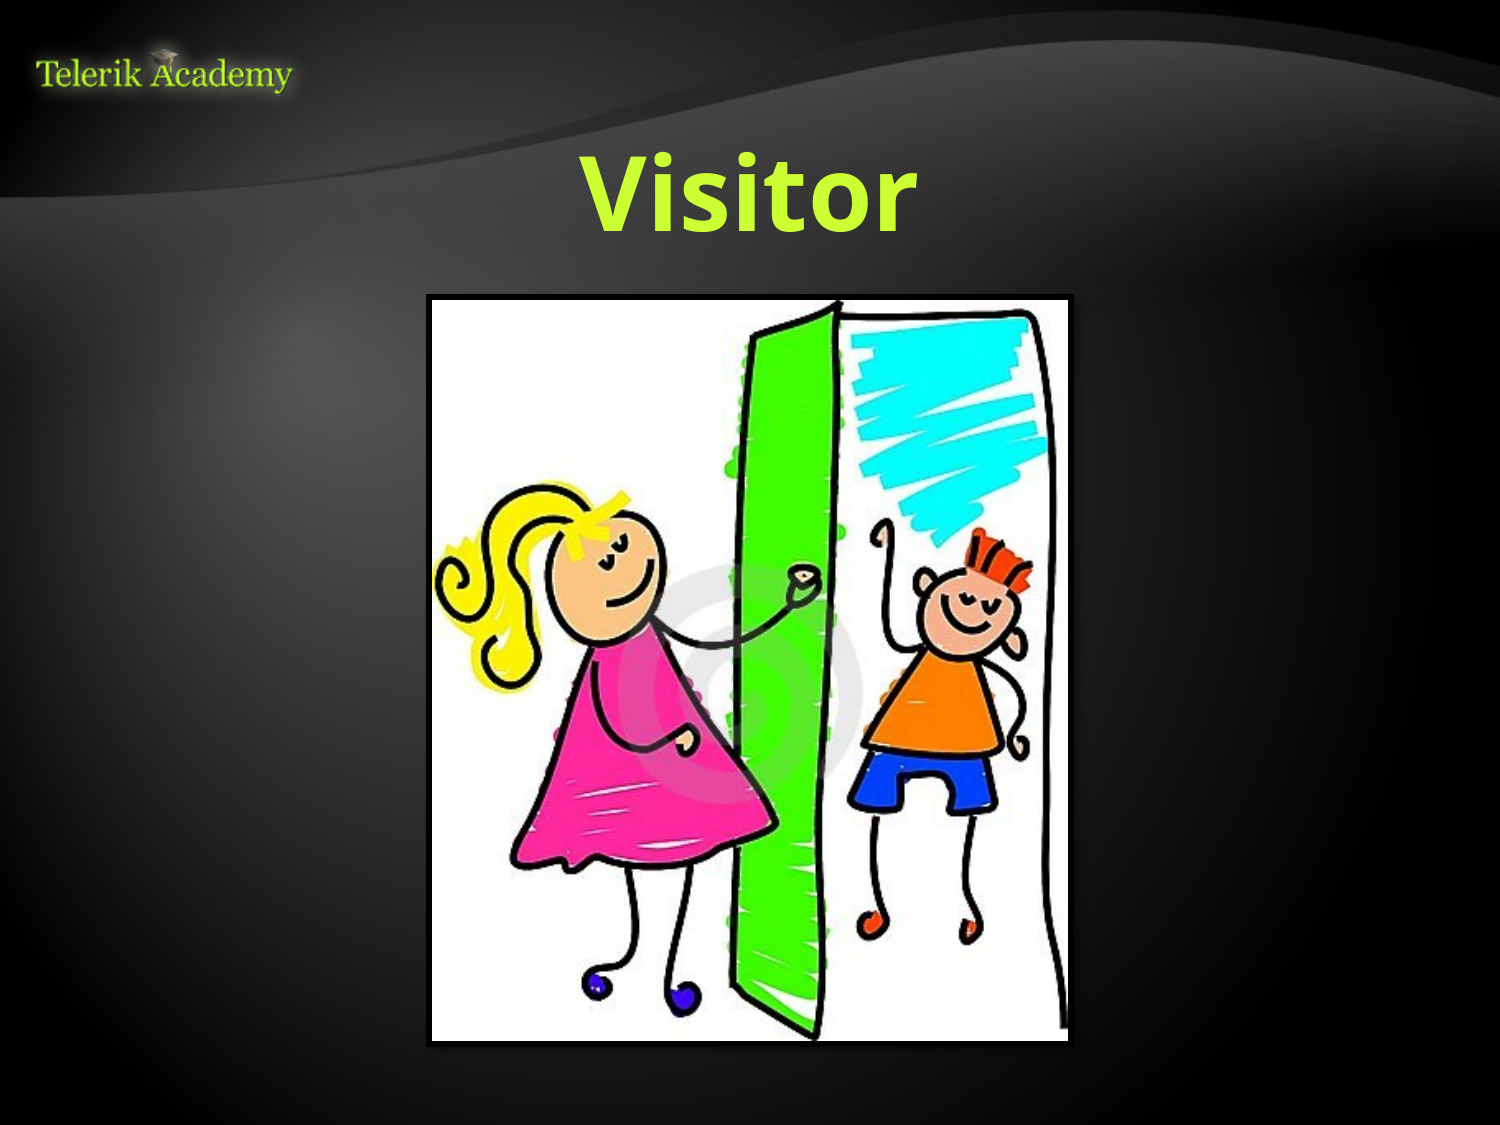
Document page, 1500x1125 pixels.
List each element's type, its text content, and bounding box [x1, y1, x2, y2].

picture [0, 0, 1500, 1125]
title Visitor [99, 137, 1400, 250]
